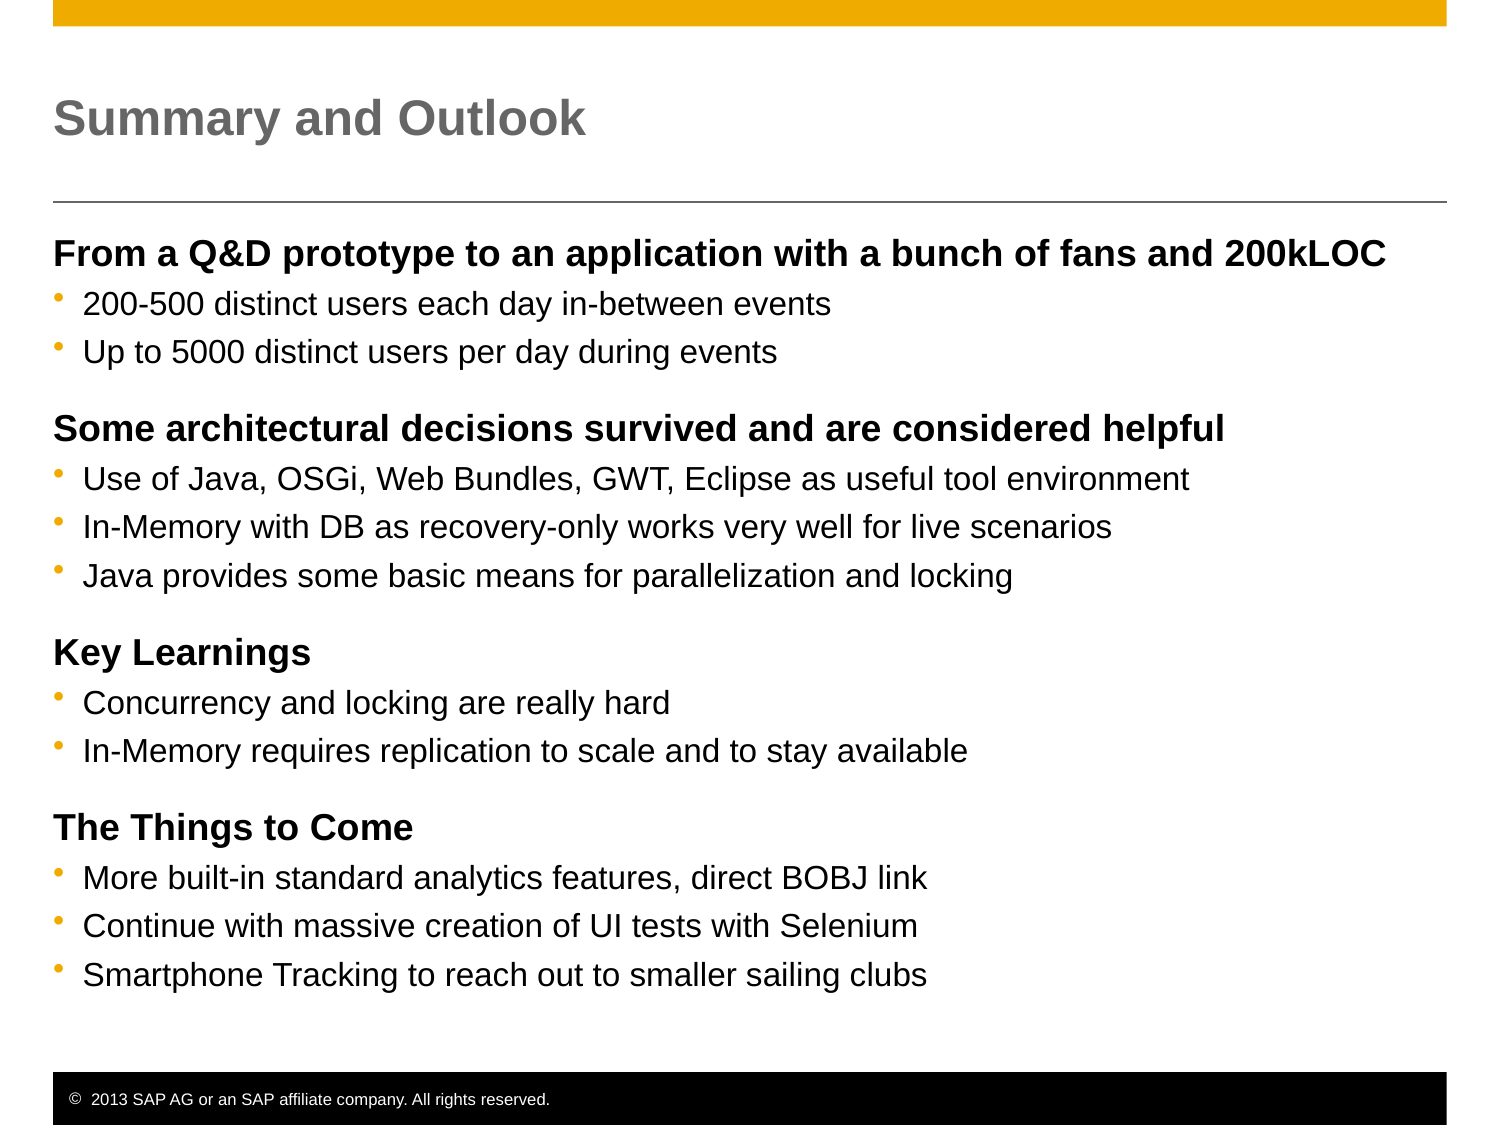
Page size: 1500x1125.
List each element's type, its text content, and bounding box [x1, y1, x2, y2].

list From a Q&D prototype to an application with a bunch of fans and 200kLOC 200-500 distinct users each day in-between events Up to 5000 distinct users per day during events Some architectural decisions survived and are considered helpful Use of Java, OSGi, Web Bundles, GWT, Eclipse as useful tool environment In-Memory with DB as recovery-only works very well for live scenarios Java provides some basic means for parallelization and locking Key Learnings Concurrency and locking are really hard In-Memory requires replication to scale and to stay available The Things to Come More built-in standard analytics features, direct BOBJ link Continue with massive creation of UI tests with Selenium Smartphone Tracking to reach out to smaller sailing clubs [53, 228, 1447, 1024]
title Summary and Outlook [53, 53, 1447, 178]
